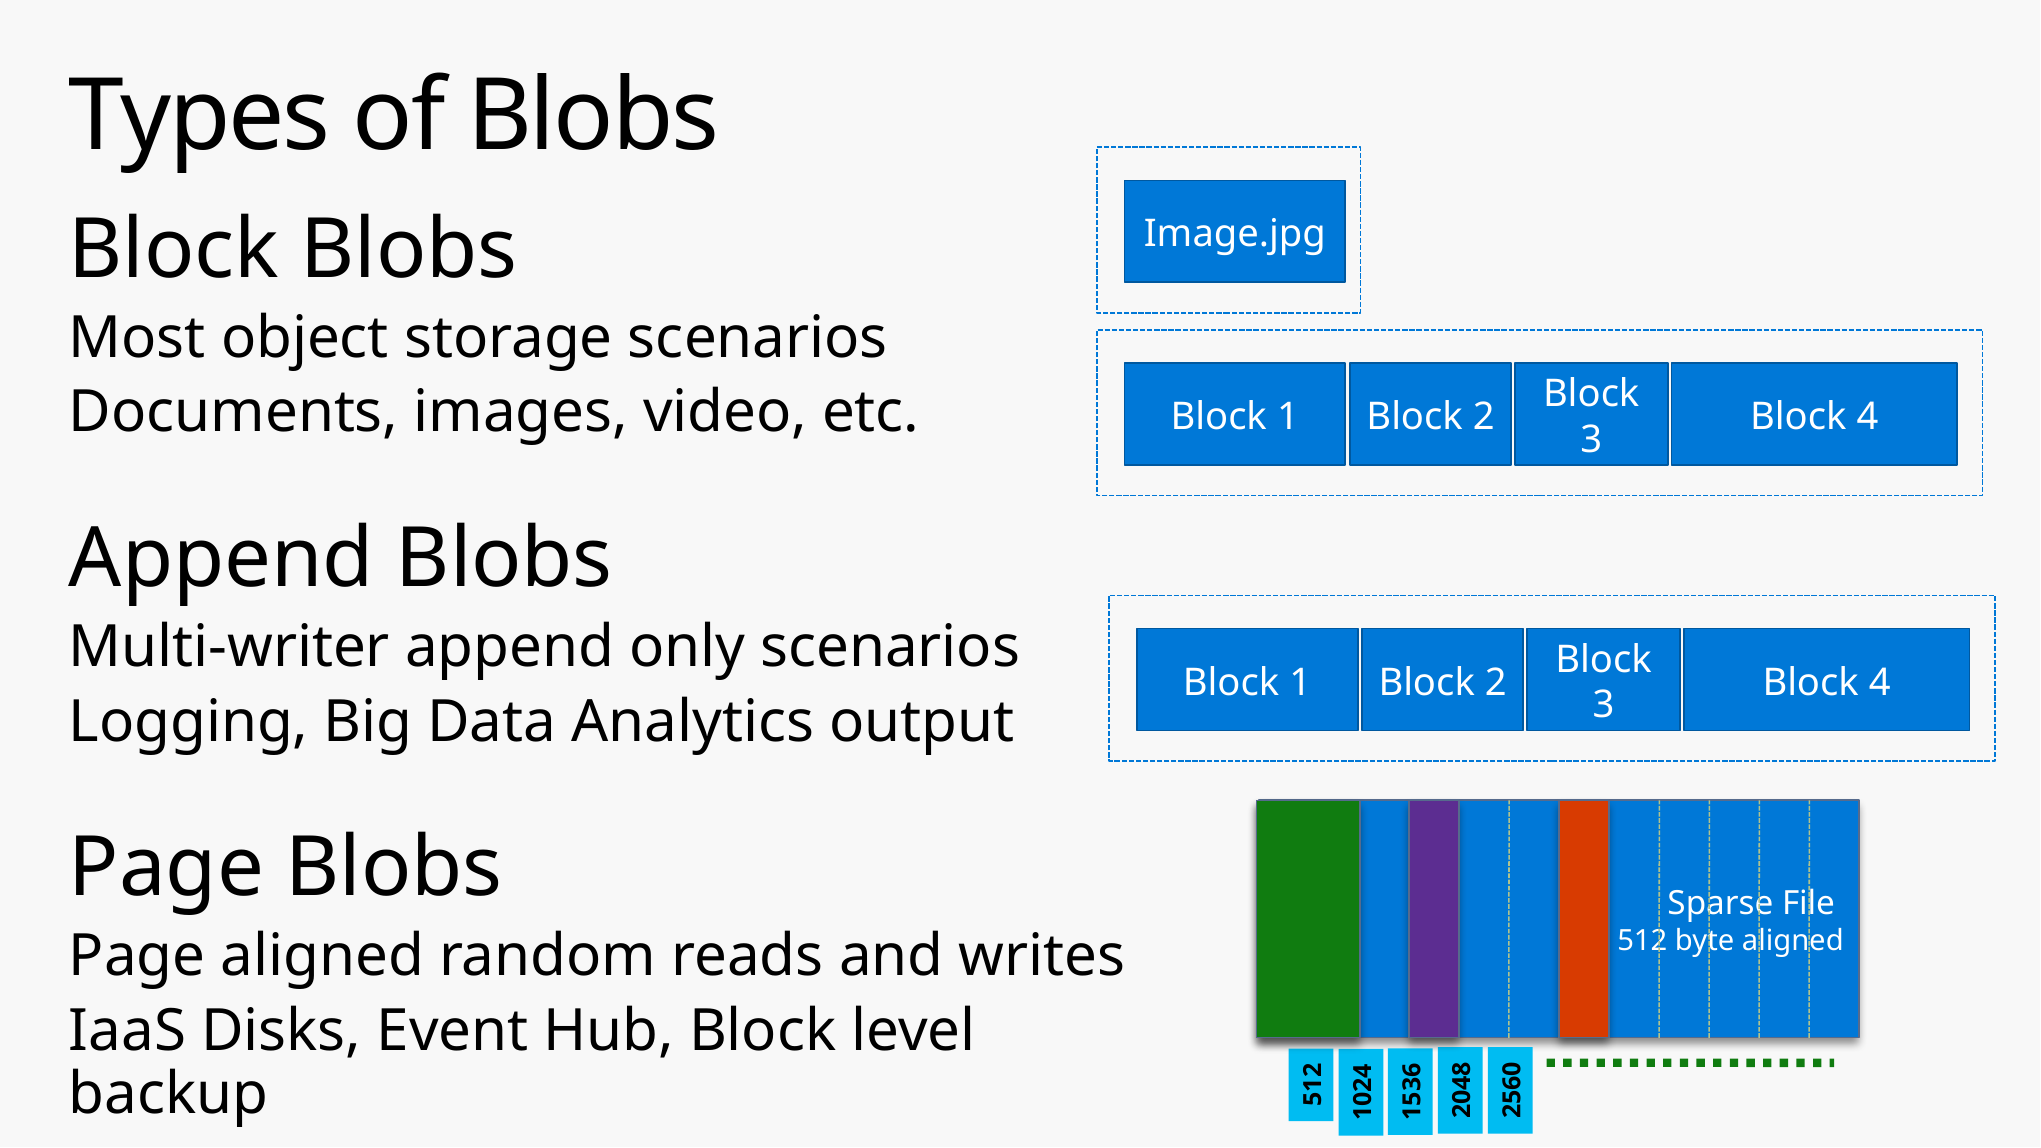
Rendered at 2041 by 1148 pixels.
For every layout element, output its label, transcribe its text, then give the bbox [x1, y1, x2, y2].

title Types of Blobs [45, 48, 1996, 199]
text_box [1096, 146, 1361, 314]
text_box [1256, 800, 1361, 1038]
list Block Blobs Most object storage scenarios Documents, images, video, etc. Append Blobs Multi-writer append only scenarios Logging, Big Data Analytics output Page Blobs Page aligned random reads and writes IaaS Disks, Event Hub, Block level backup [45, 190, 1171, 1112]
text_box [1390, 667, 1728, 1148]
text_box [1096, 329, 1983, 496]
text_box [1108, 595, 1996, 762]
